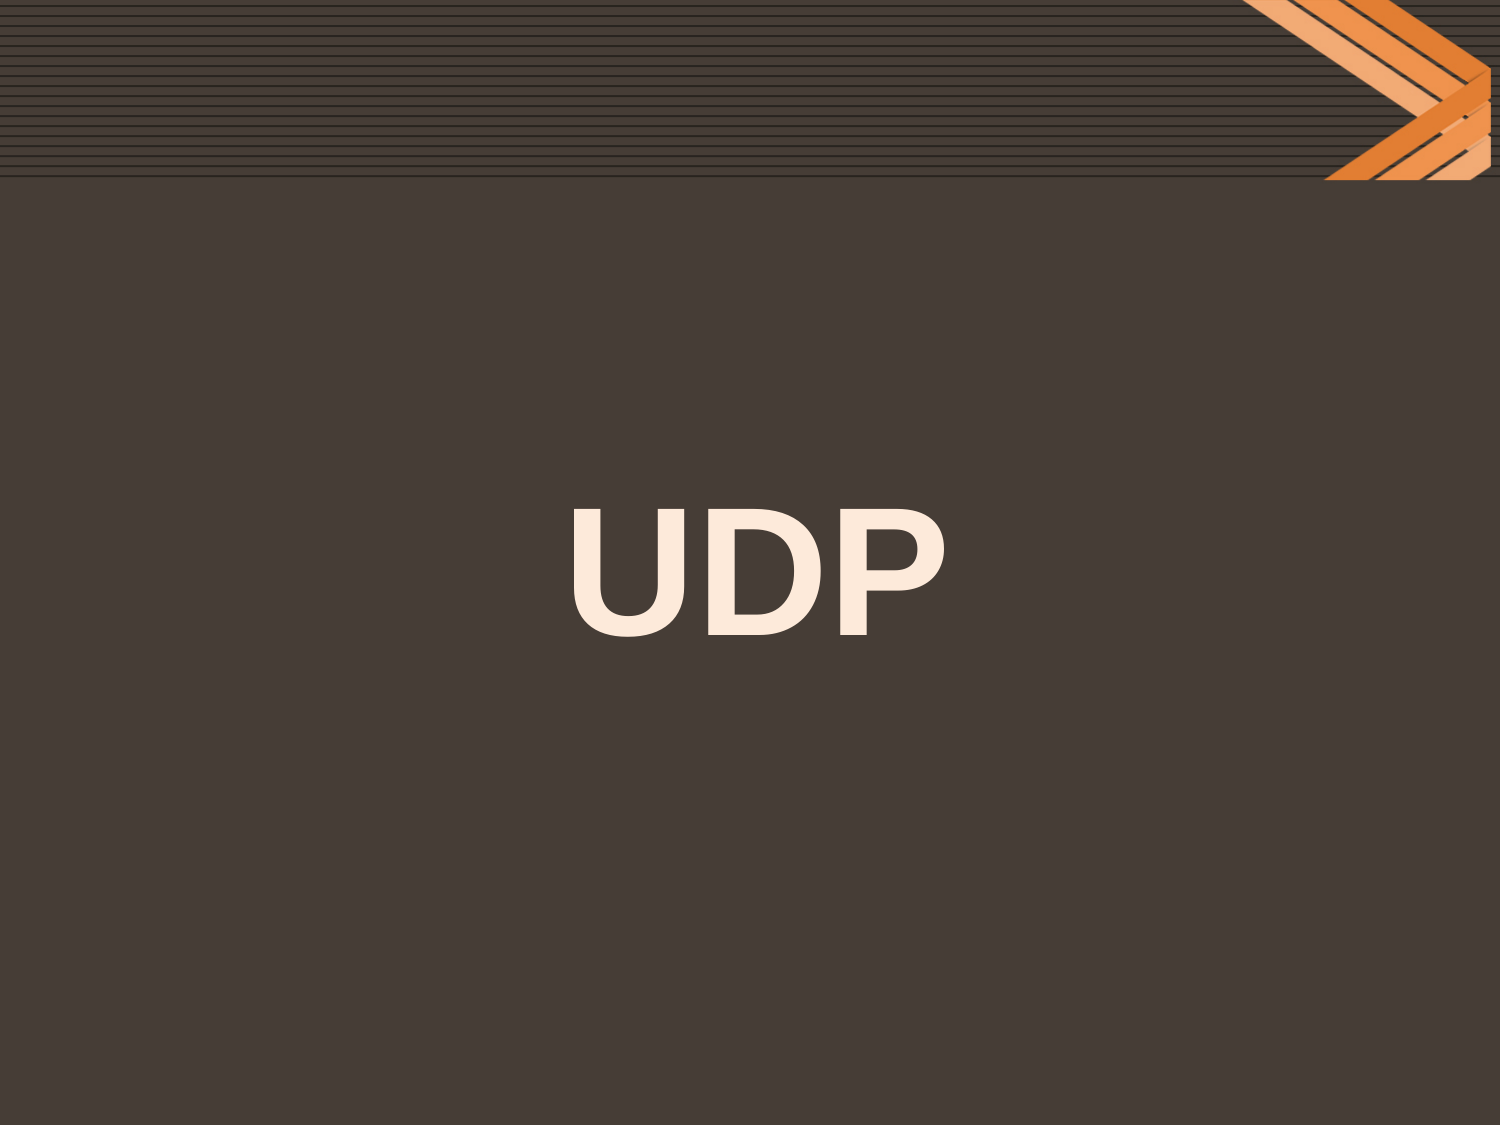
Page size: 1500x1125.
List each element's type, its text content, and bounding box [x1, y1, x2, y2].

picture [0, 0, 1500, 1125]
text_box UDP [549, 474, 1099, 651]
